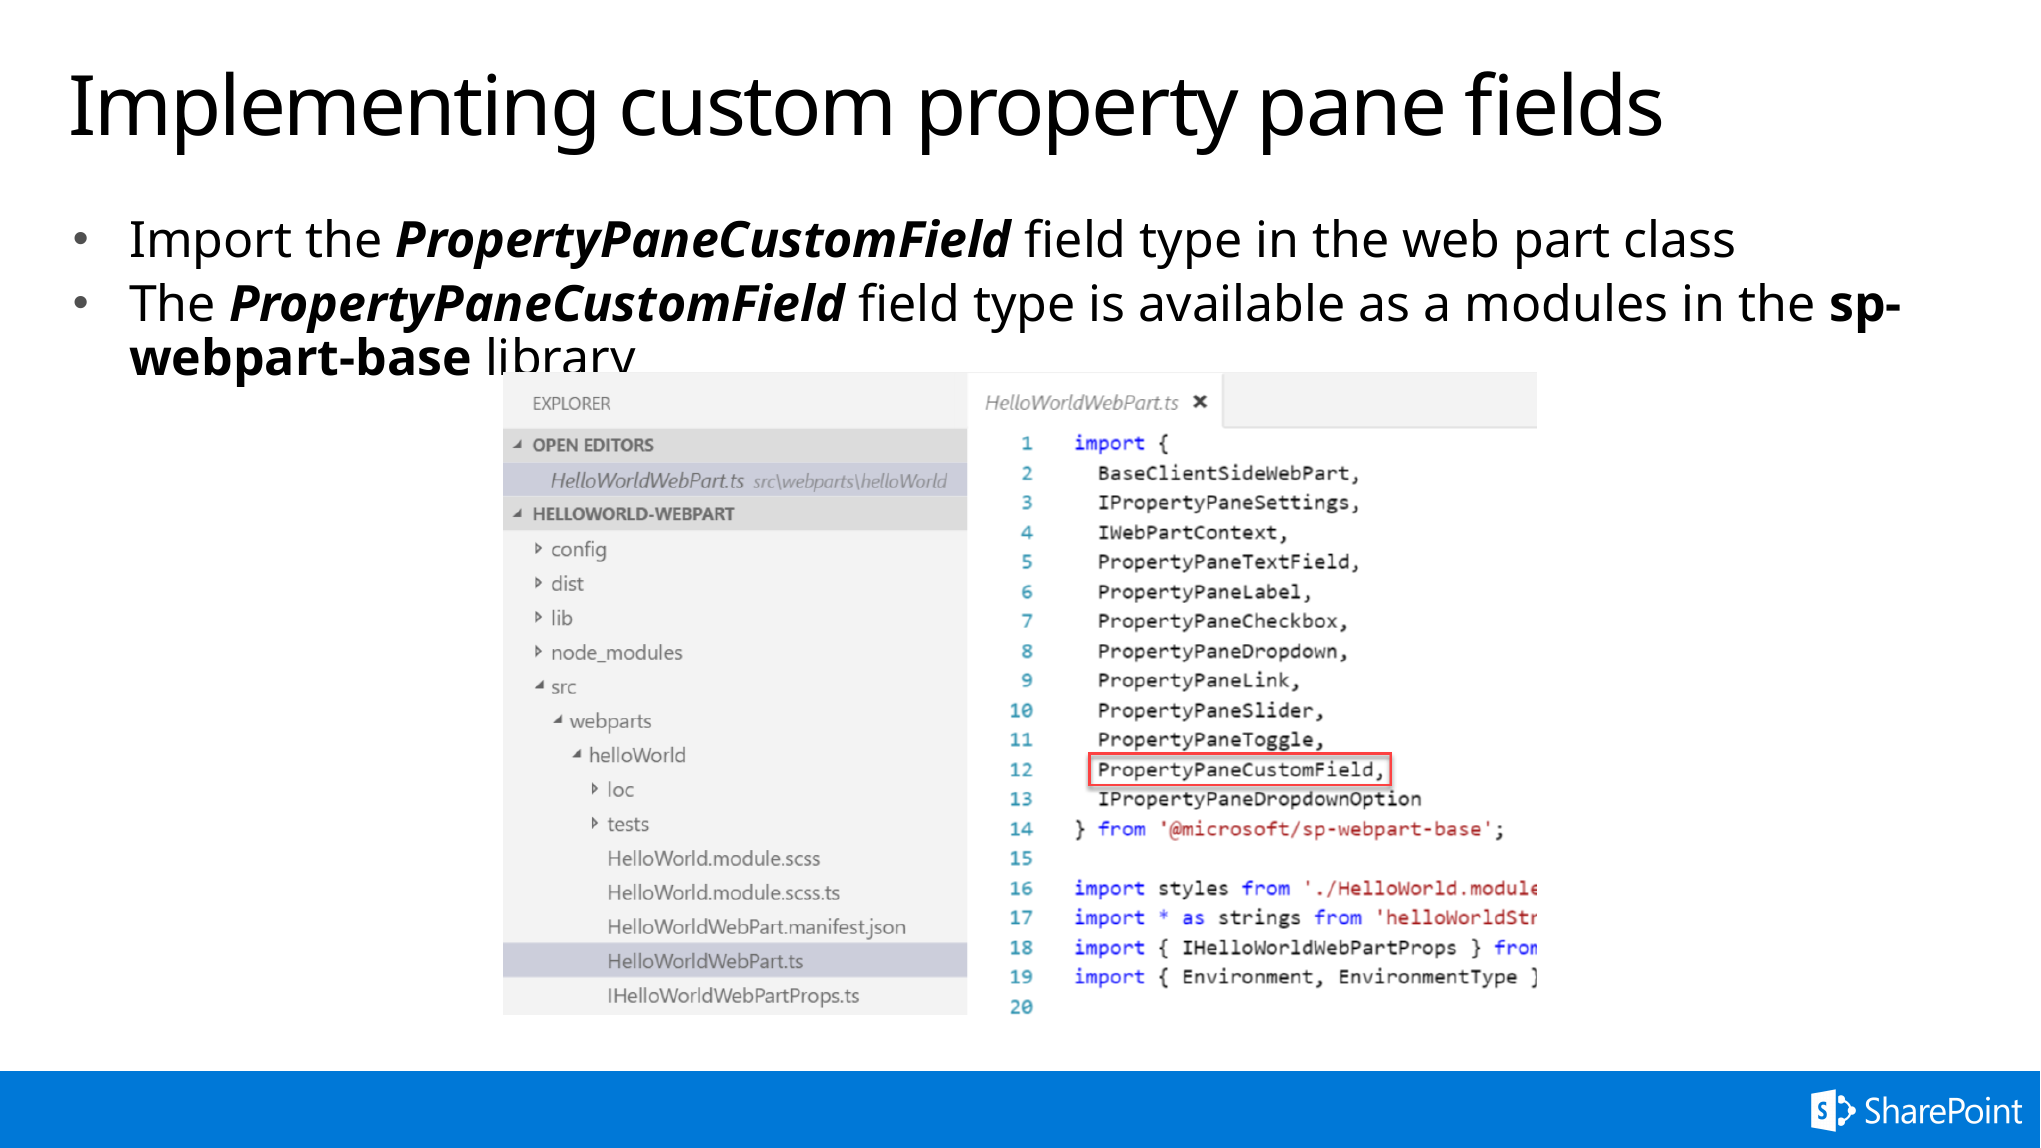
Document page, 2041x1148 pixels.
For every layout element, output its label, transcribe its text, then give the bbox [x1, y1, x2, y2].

picture [1793, 1071, 2040, 1148]
picture [503, 372, 1538, 1016]
title Implementing custom property pane fields [45, 48, 1996, 199]
list Import the PropertyPaneCustomField field type in the web part class The PropertyPaneCustomField field type is available as a modules in the sp-webpart-base library [48, 198, 1999, 405]
